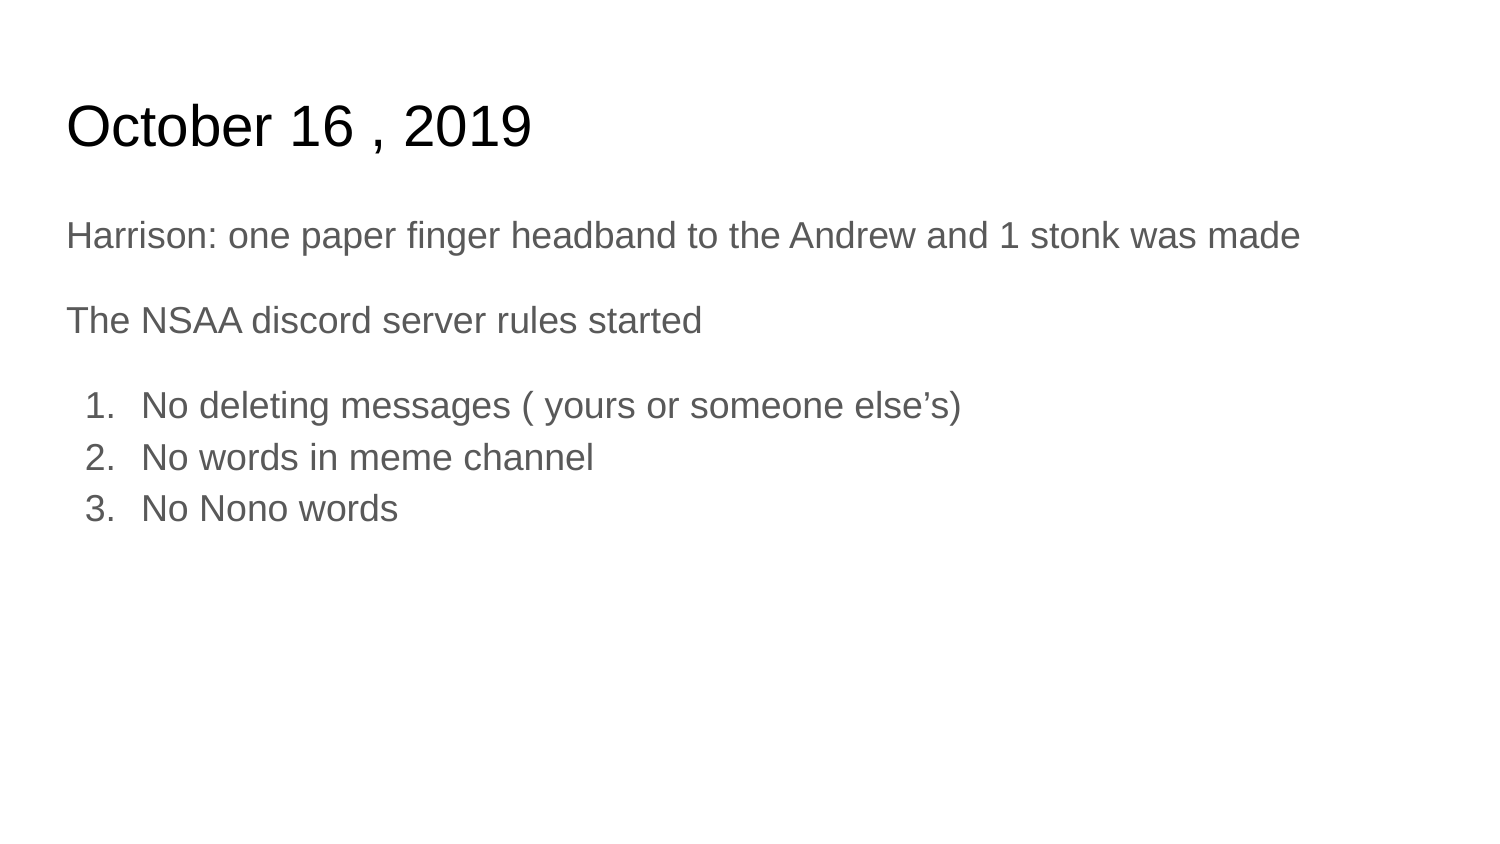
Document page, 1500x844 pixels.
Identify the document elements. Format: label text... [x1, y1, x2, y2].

title October 16 , 2019 [51, 72, 1449, 167]
list Harrison: one paper finger headband to the Andrew and 1 stonk was made The NSAA discord server rules started No deleting messages ( yours or someone else’s) No words in meme channel No Nono words [51, 189, 1449, 750]
